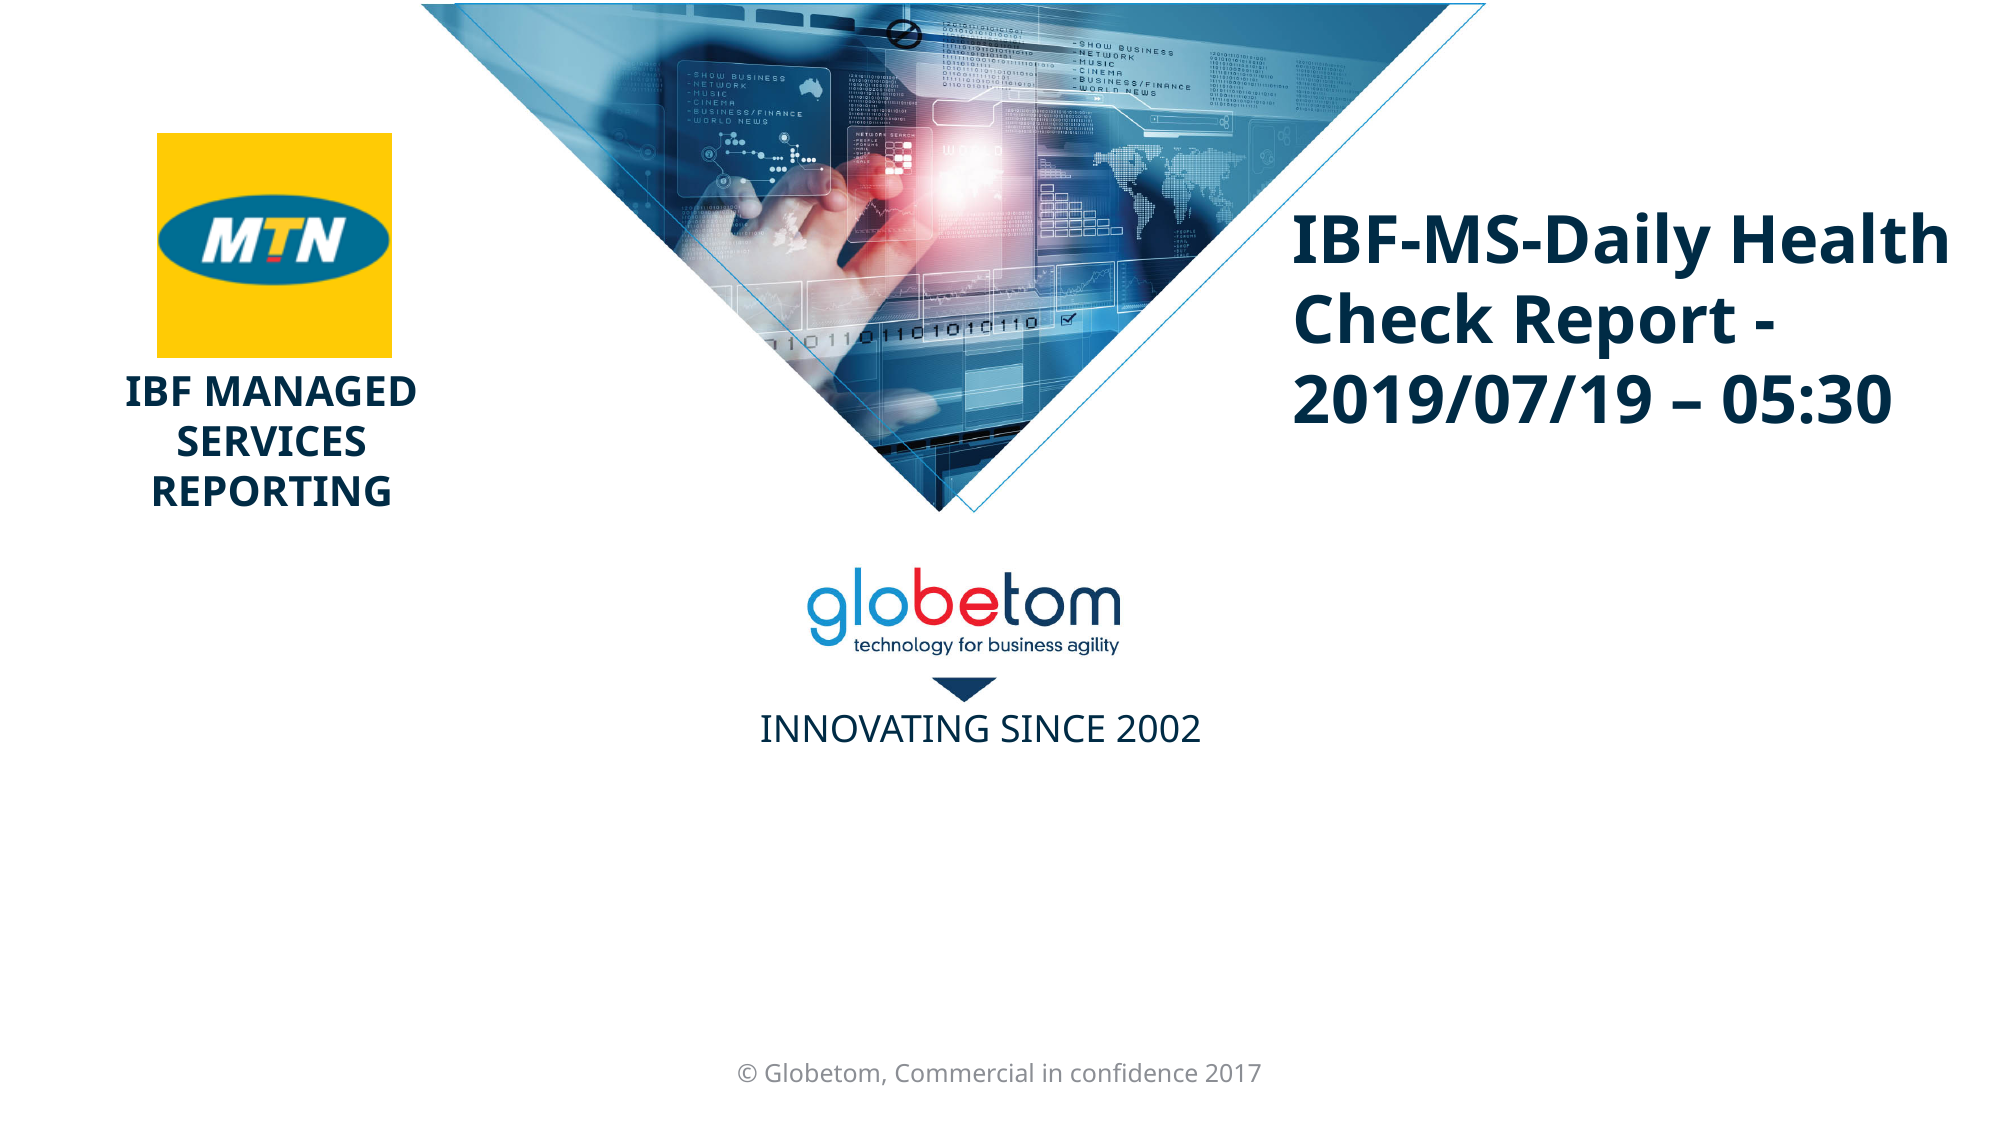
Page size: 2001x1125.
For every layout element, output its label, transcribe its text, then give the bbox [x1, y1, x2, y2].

footer © Globetom, Commercial in confidence 2017 [662, 1042, 1338, 1103]
picture [84, 3, 1870, 1018]
text_box IBF-MS-Daily Health Check Report -2019/07/19 – 05:30 [1874, 189, 2000, 445]
